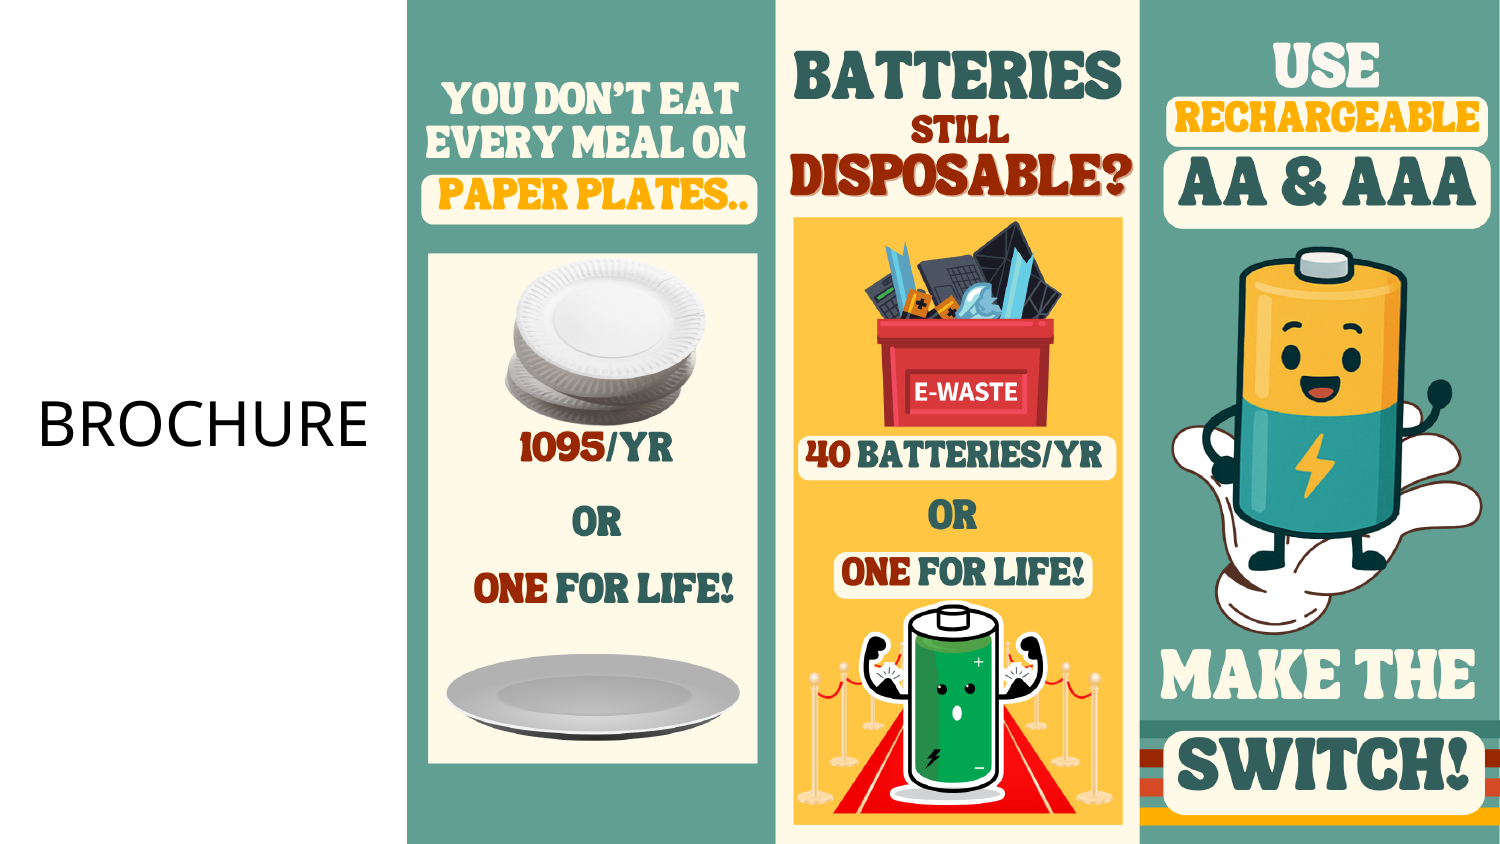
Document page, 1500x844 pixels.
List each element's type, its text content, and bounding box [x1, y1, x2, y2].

title BROCHURE [0, 382, 402, 461]
picture [407, 0, 1500, 844]
